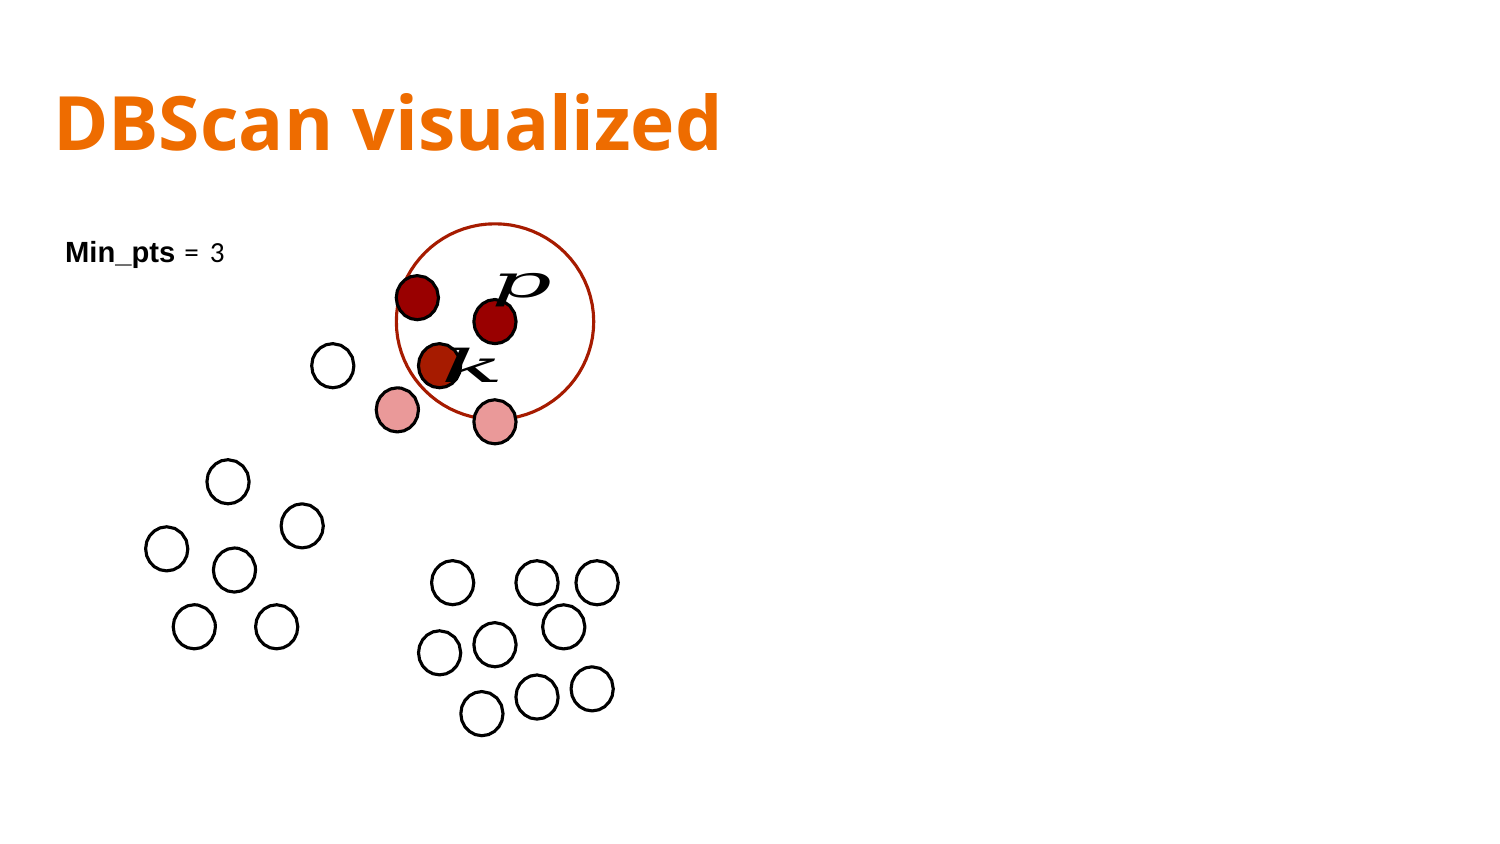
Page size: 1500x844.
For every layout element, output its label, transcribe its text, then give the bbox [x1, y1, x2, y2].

text_box [311, 343, 354, 388]
text_box [460, 691, 504, 736]
text_box [213, 547, 256, 593]
text_box [145, 526, 188, 571]
text_box [515, 674, 559, 720]
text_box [374, 221, 596, 446]
text_box [255, 604, 298, 649]
text_box [281, 503, 324, 548]
text_box [418, 630, 461, 675]
text_box Min_pts = 3 [63, 231, 229, 269]
text_box [575, 560, 619, 605]
text_box [542, 604, 585, 649]
text_box [173, 604, 216, 649]
text_box [206, 459, 250, 504]
title DBScan visualized [51, 72, 1449, 216]
text_box [571, 666, 614, 711]
text_box [431, 560, 474, 605]
text_box [515, 560, 559, 605]
text_box [473, 622, 517, 667]
